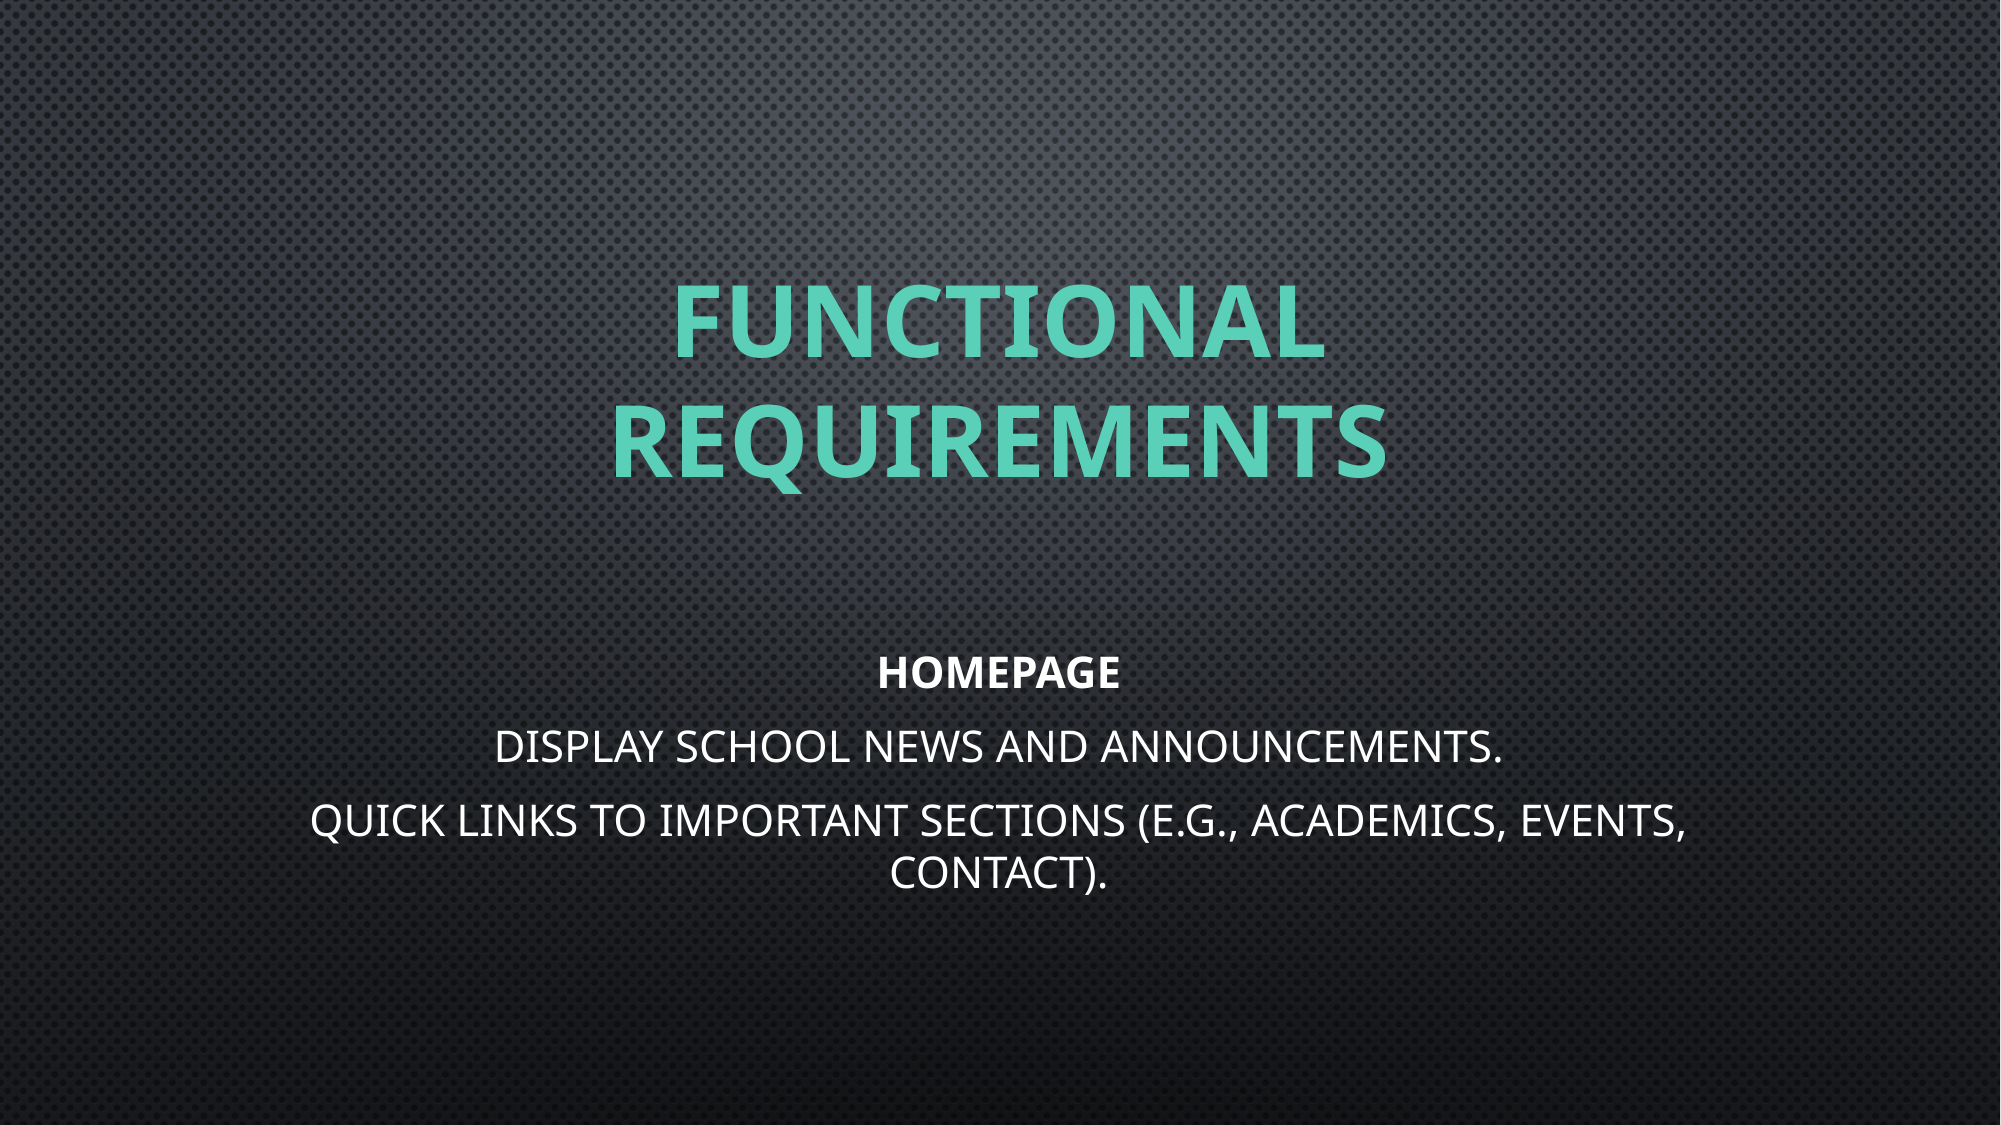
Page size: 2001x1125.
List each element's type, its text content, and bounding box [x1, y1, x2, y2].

title Functional Requirements [287, 99, 1711, 625]
subtitle Homepage Display school news and announcements. Quick links to important sections (e.g., academics, events, contact). [287, 637, 1711, 950]
